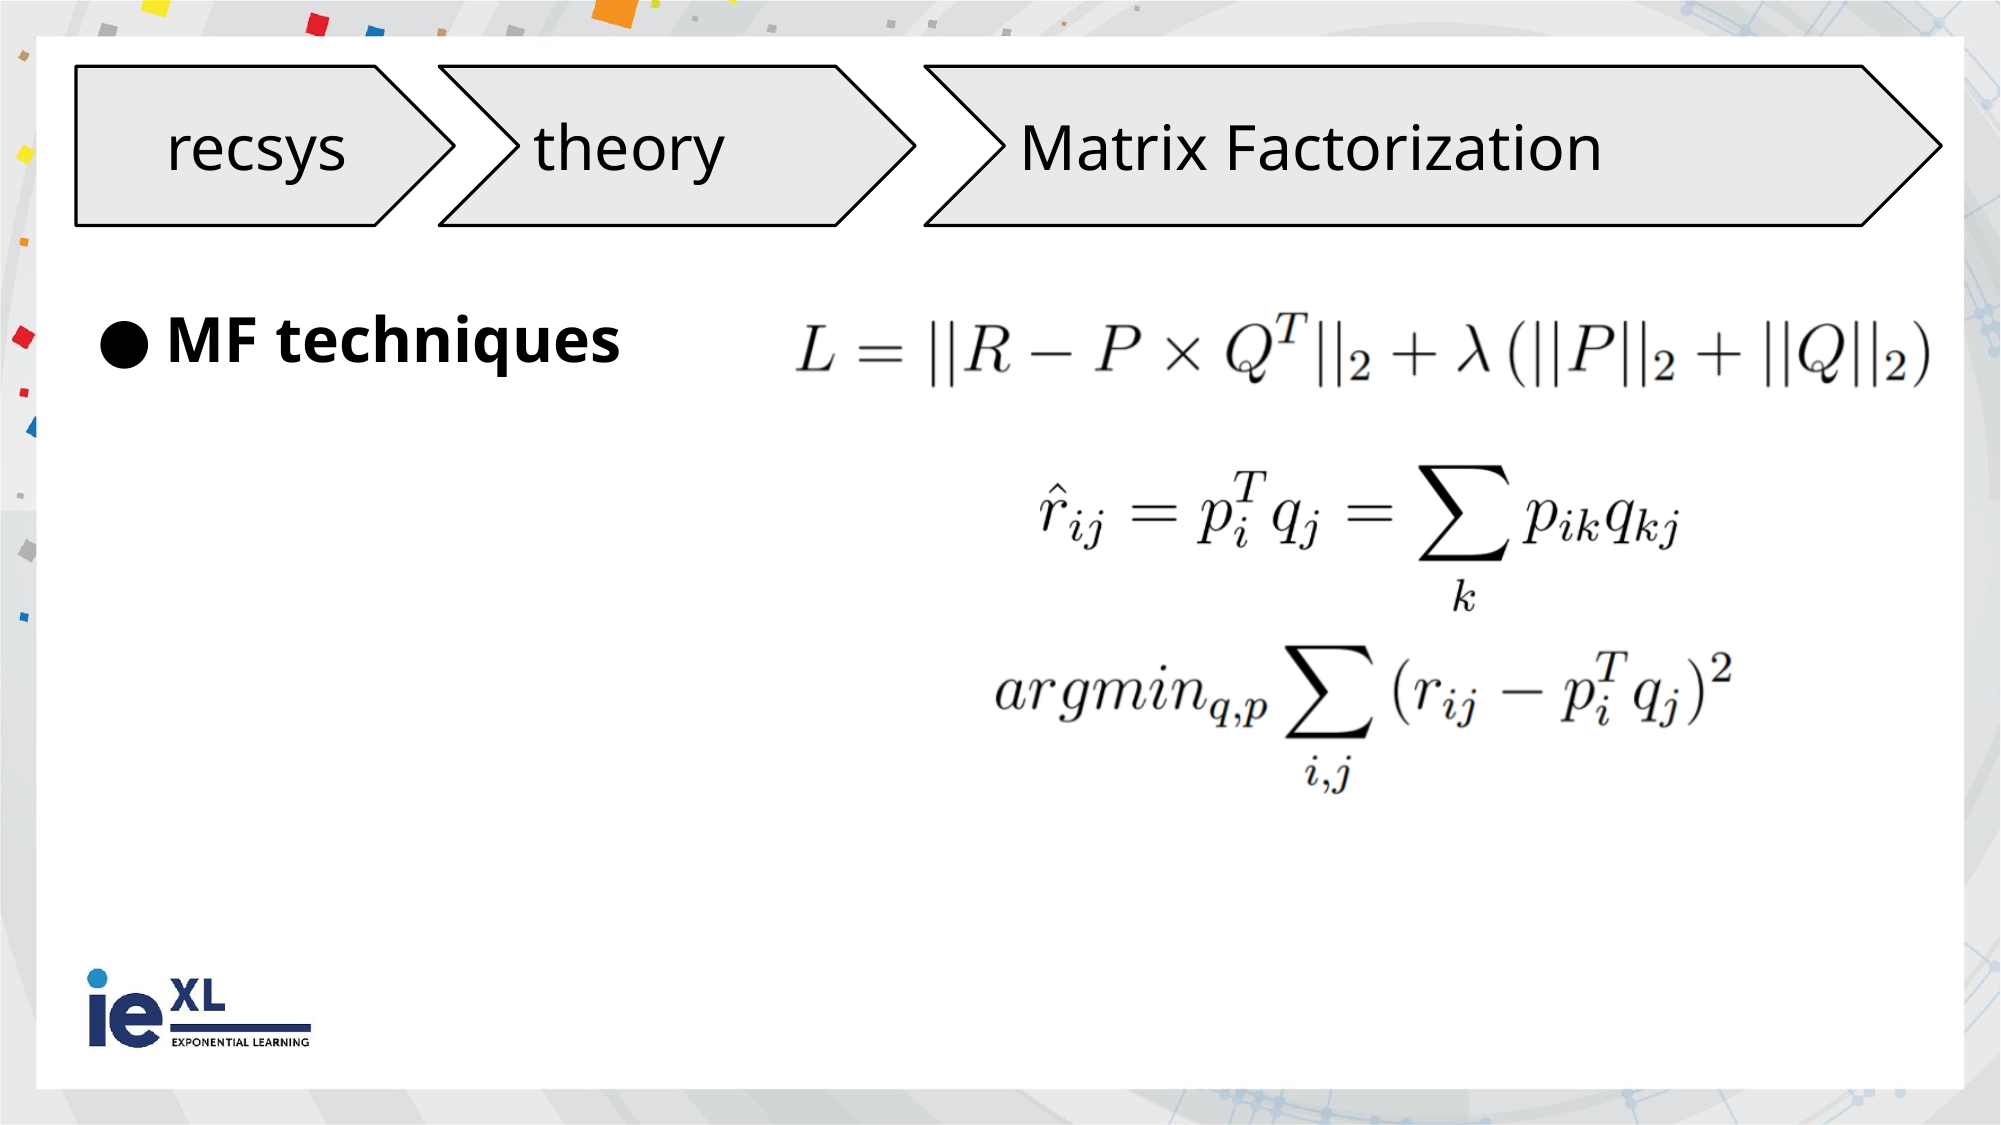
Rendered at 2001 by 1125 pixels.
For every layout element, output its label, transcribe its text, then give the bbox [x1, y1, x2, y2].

text_box theory [439, 66, 916, 226]
text_box Matrix Factorization [924, 66, 1942, 226]
text_box recsys [75, 66, 455, 226]
picture [0, 0, 2001, 1125]
text_box MF techniques [75, 228, 1827, 896]
